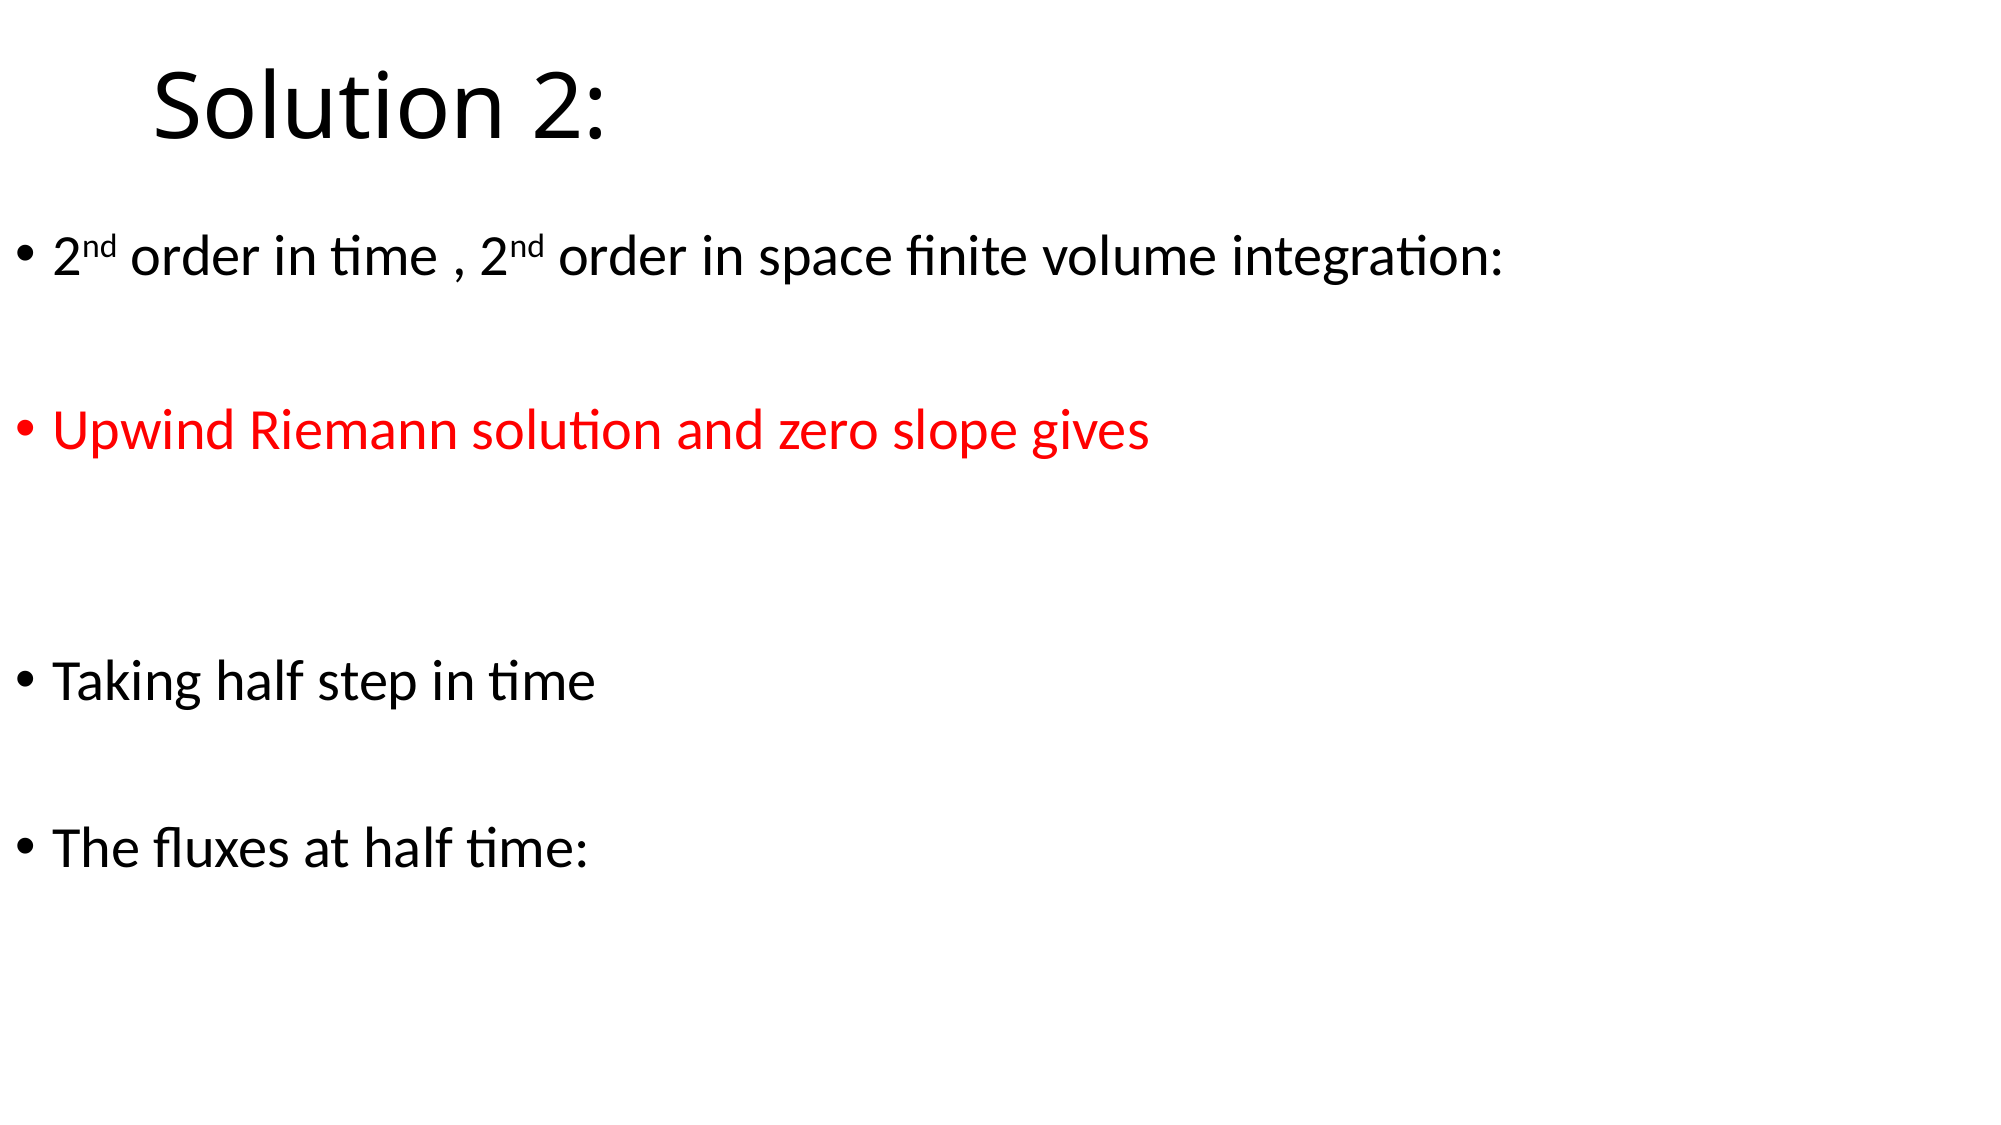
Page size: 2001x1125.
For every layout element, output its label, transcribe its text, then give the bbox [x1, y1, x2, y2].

title Solution 2: [137, 0, 1863, 218]
